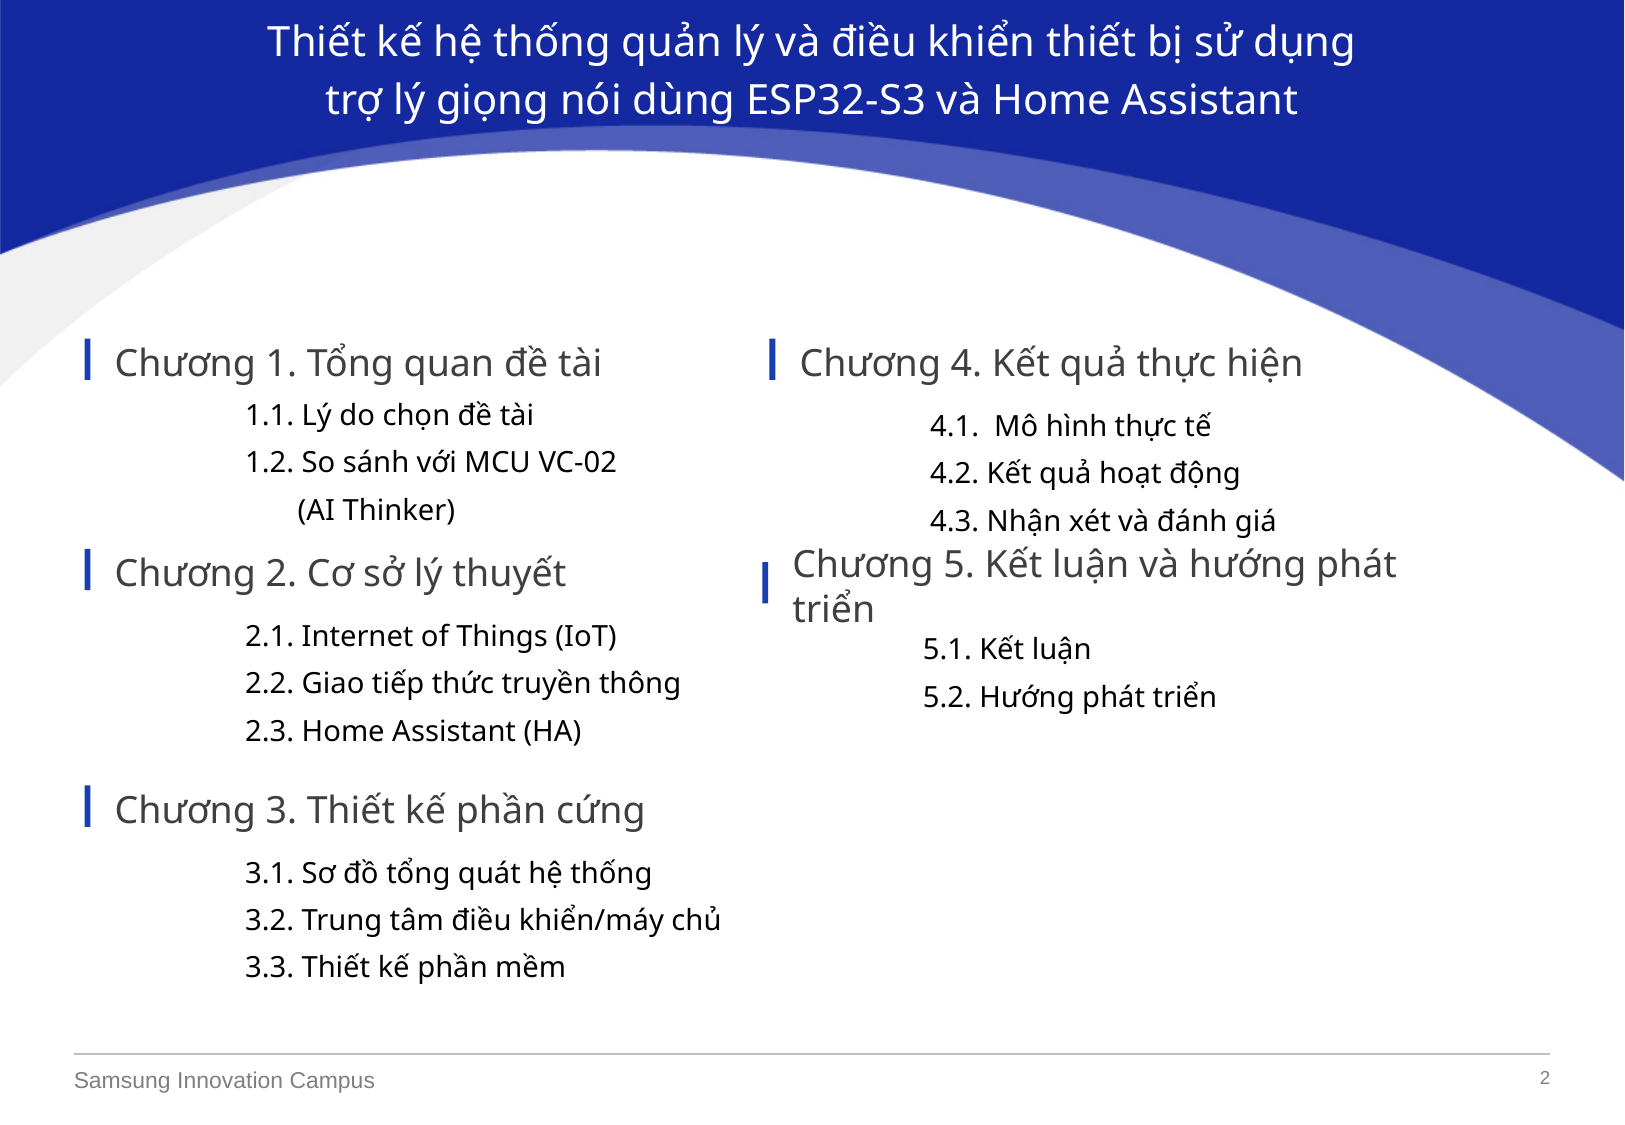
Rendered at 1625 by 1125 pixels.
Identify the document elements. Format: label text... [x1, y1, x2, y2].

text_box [84, 785, 804, 986]
text_box Thiết kế hệ thống quản lý và điều khiển thiết bị sử dụng trợ lý giọng nói dùng ESP32-S3 và Home Assistant [109, 7, 1516, 129]
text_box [769, 338, 1489, 539]
picture [0, 0, 1625, 1125]
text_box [84, 548, 804, 749]
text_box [84, 313, 804, 446]
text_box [762, 561, 1482, 762]
